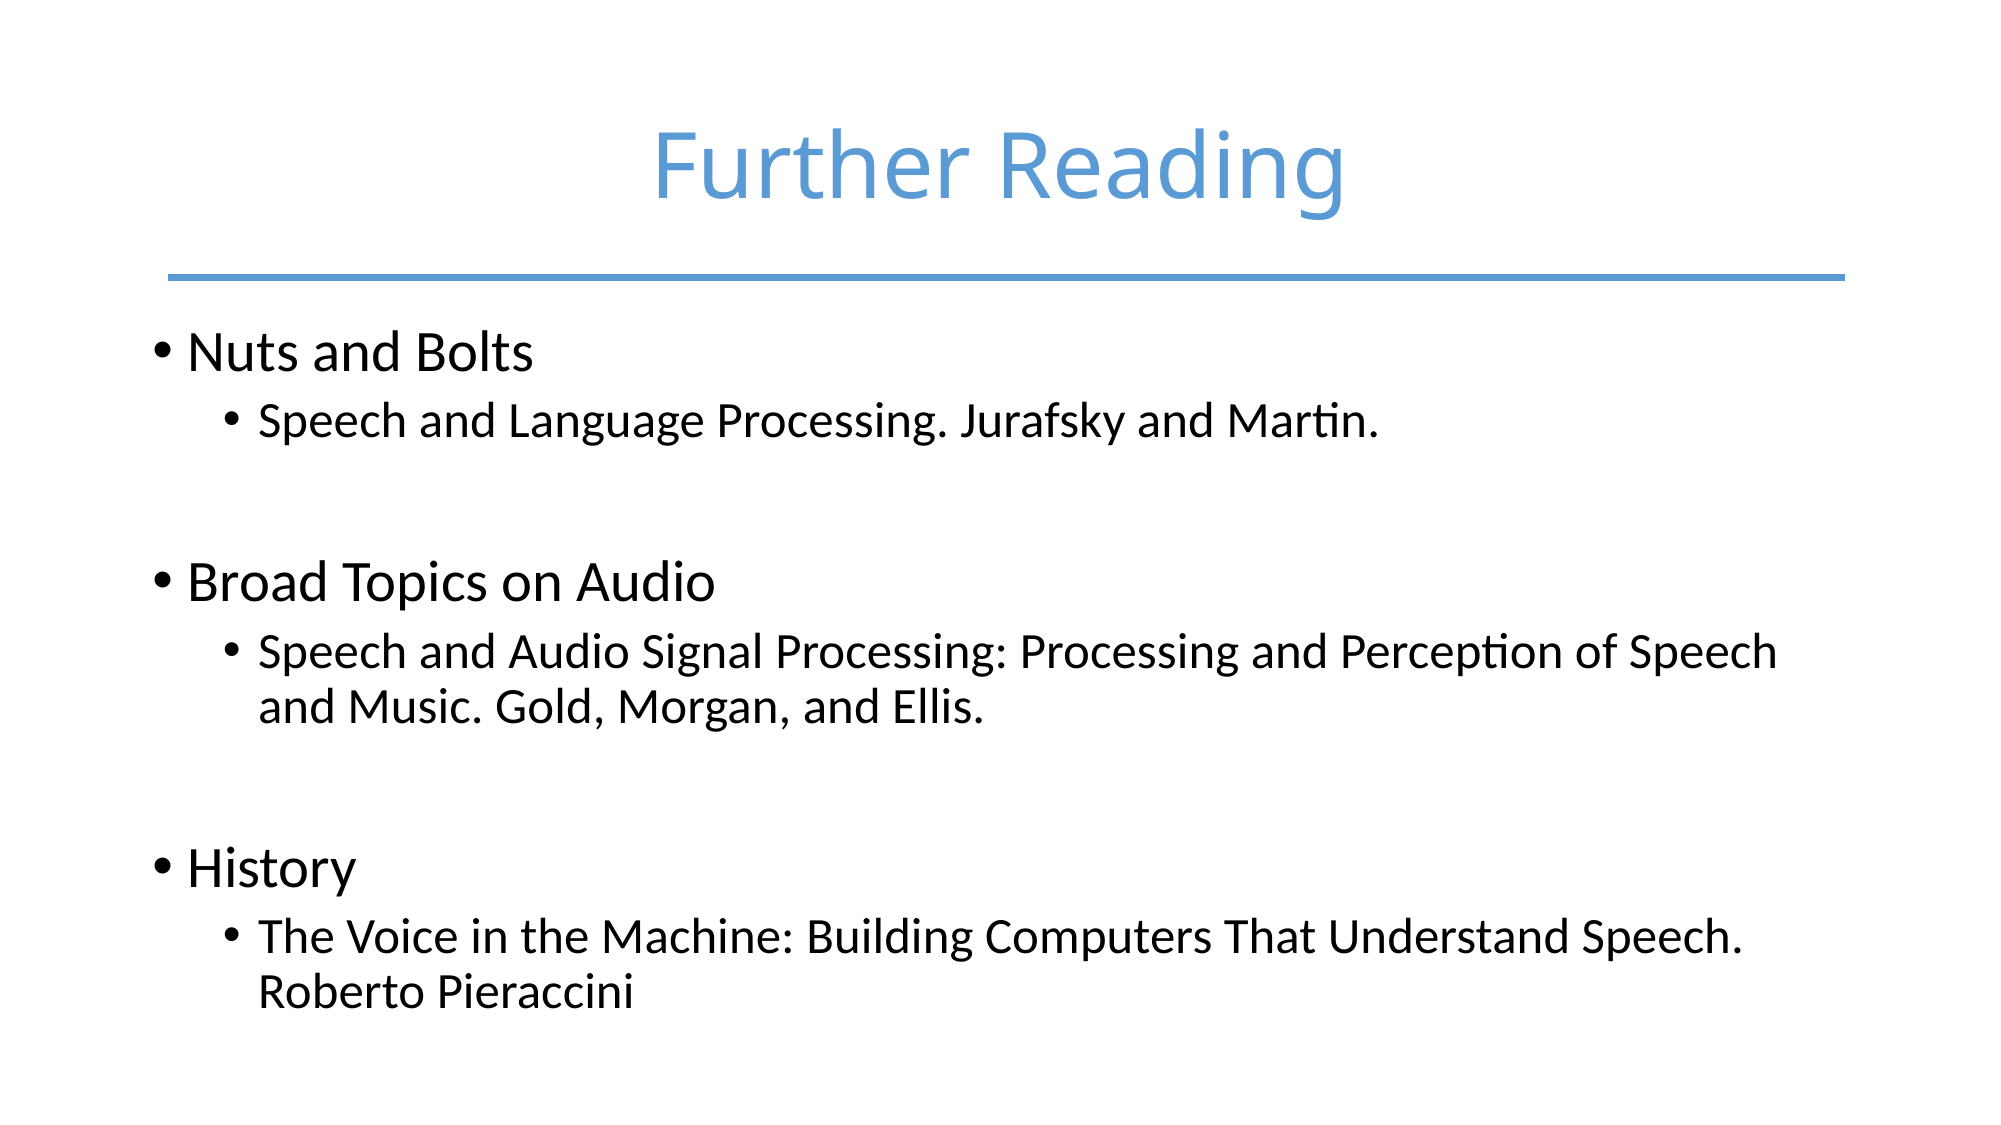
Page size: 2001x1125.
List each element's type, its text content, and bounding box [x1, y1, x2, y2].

title Further Reading [137, 59, 1863, 278]
list Nuts and Bolts Speech and Language Processing. Jurafsky and Martin. Broad Topics on Audio Speech and Audio Signal Processing: Processing and Perception of Speech and Music. Gold, Morgan, and Ellis. History The Voice in the Machine: Building Computers That Understand Speech. Roberto Pieraccini [137, 313, 1863, 1028]
